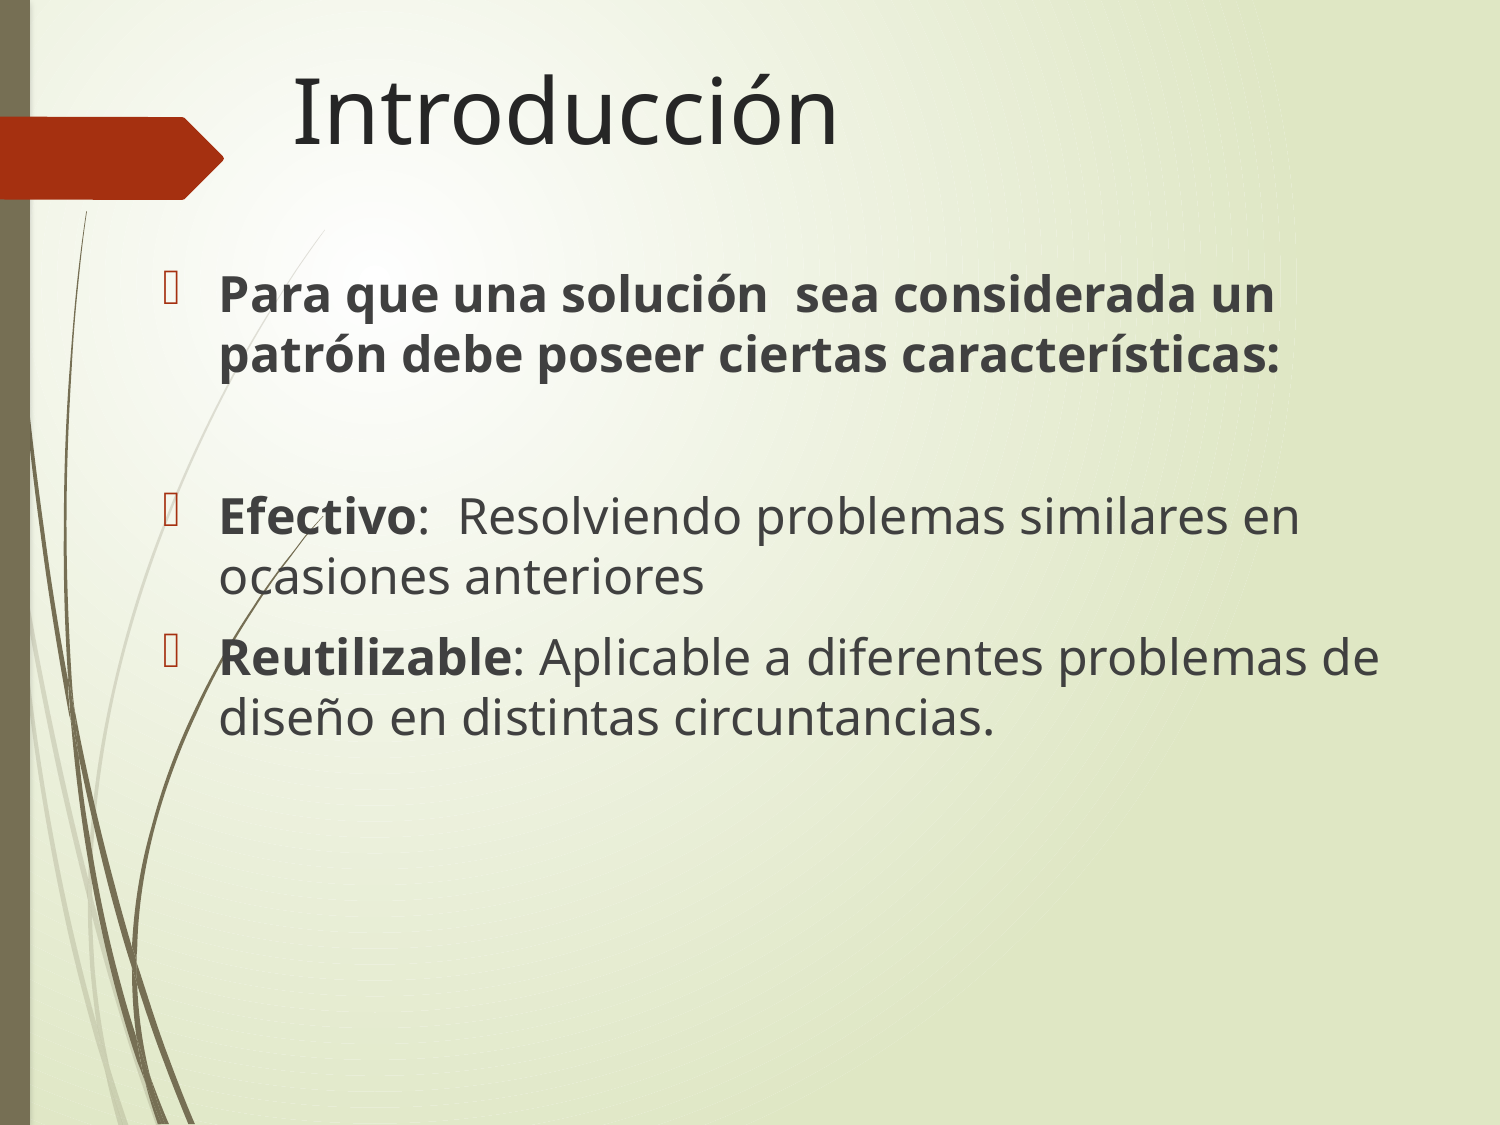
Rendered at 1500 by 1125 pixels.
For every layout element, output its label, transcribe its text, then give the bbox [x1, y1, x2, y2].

list Para que una solución sea considerada un patrón debe poseer ciertas características: Efectivo: Resolviendo problemas similares en ocasiones anteriores Reutilizable: Aplicable a diferentes problemas de diseño en distintas circuntancias. [147, 255, 1400, 976]
title Introducción [277, 45, 1359, 255]
